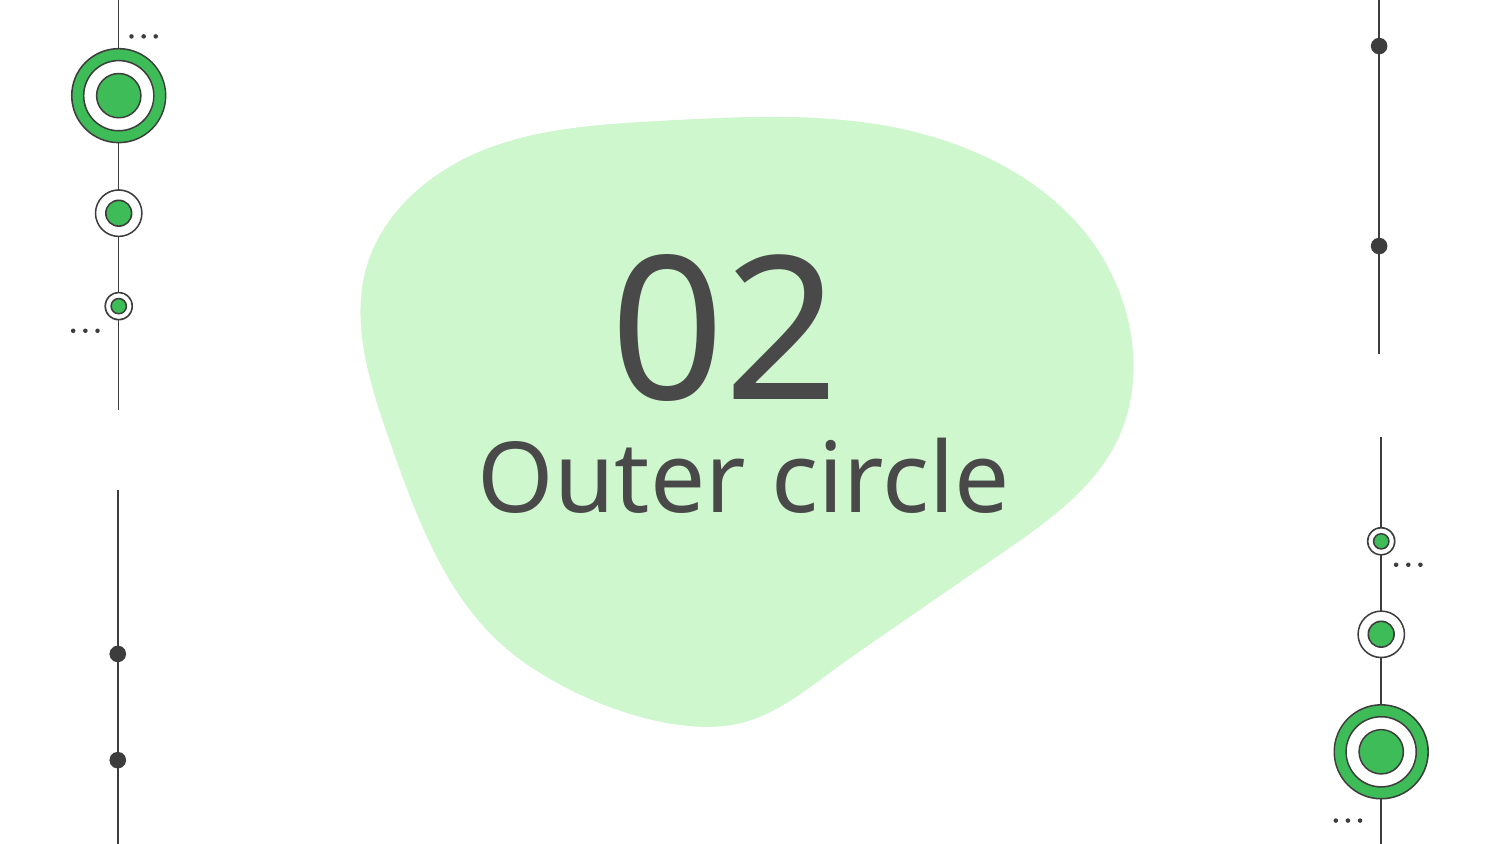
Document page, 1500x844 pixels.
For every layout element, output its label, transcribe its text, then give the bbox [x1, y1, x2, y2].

title 02 [481, 231, 969, 407]
title Outer circle [434, 406, 1053, 539]
